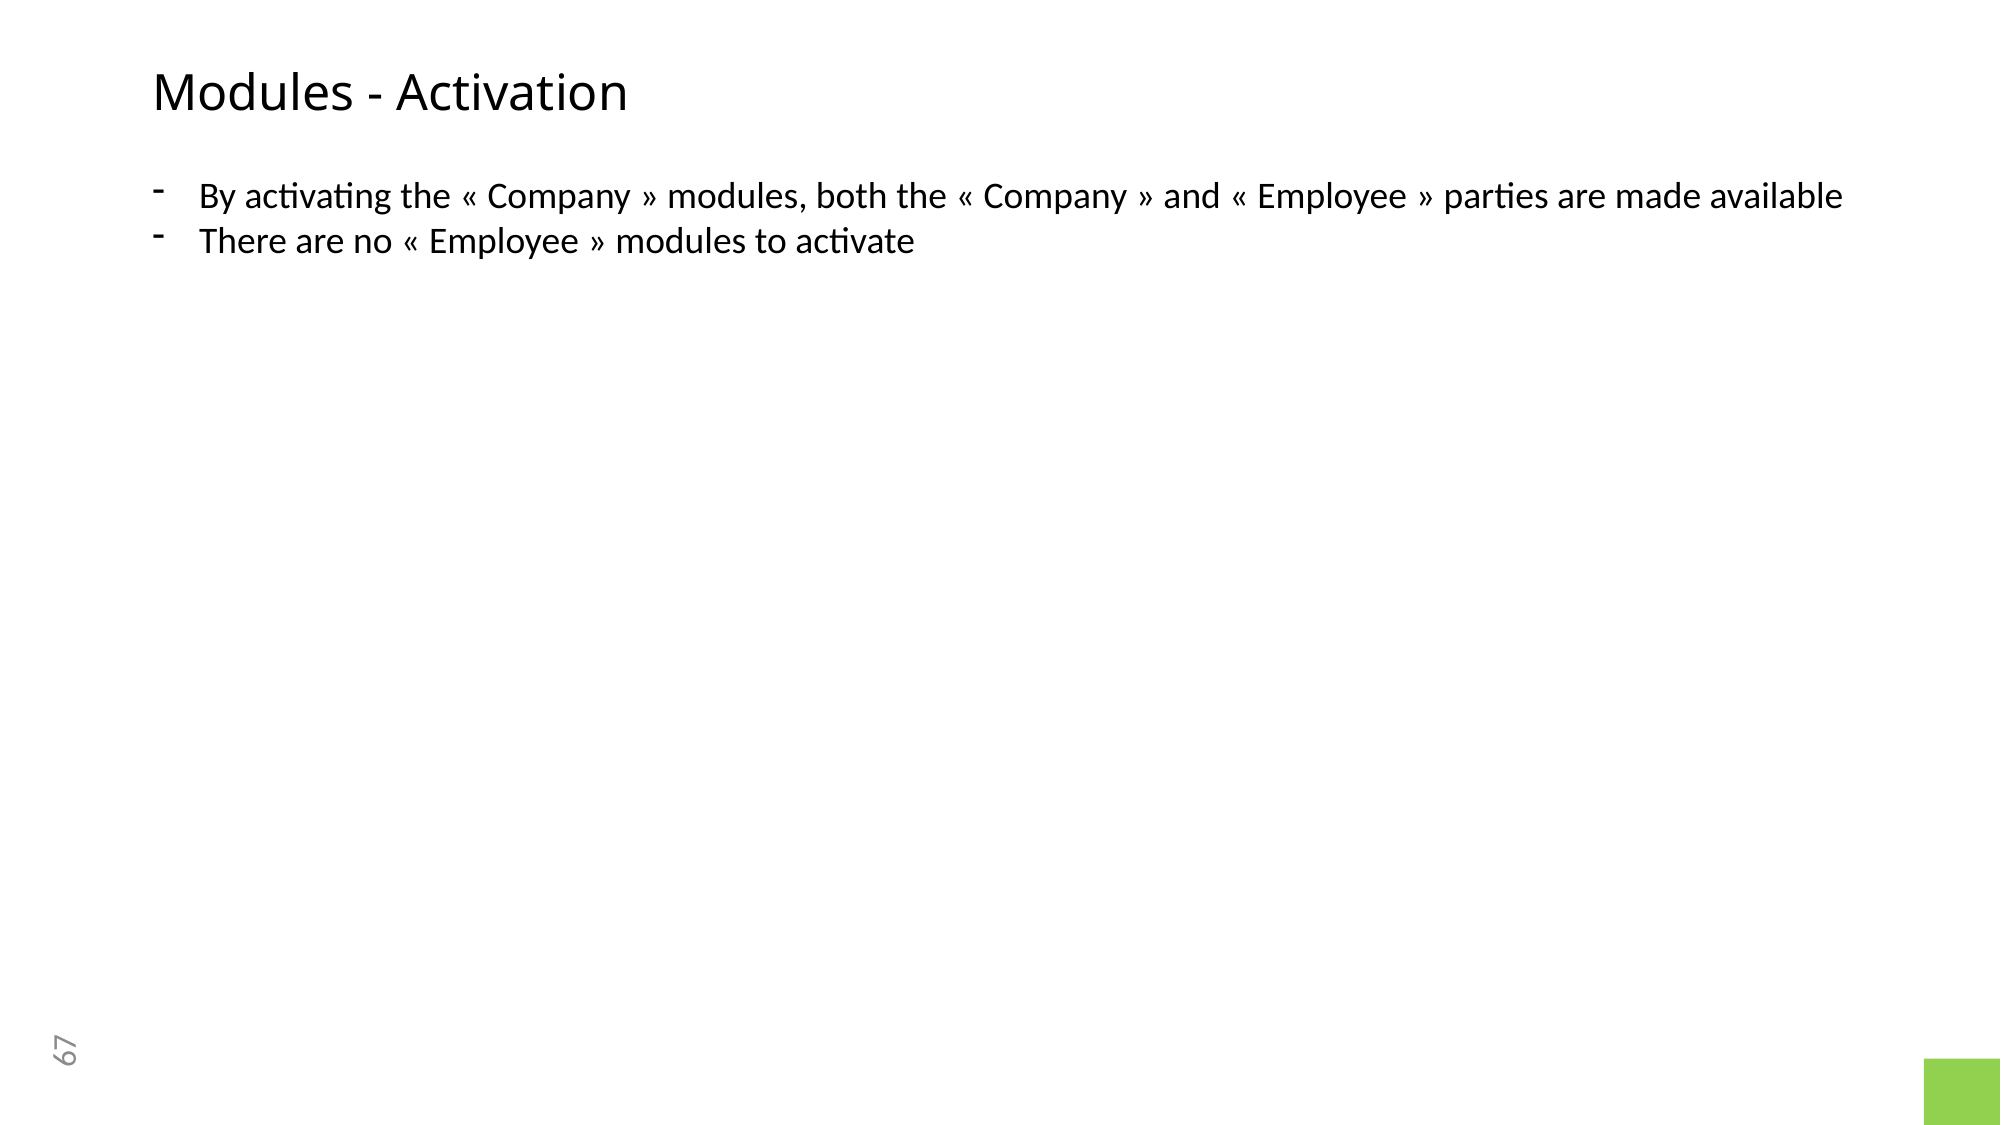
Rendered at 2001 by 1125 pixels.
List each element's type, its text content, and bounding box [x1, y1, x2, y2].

title Modules - Activation [137, 59, 1863, 136]
text_box By activating the « Company » modules, both the « Company » and « Employee » parties are made available There are no « Employee » modules to activate [137, 163, 1935, 269]
slide_number 67 [32, 995, 93, 1108]
text_box [1923, 1058, 2000, 1125]
